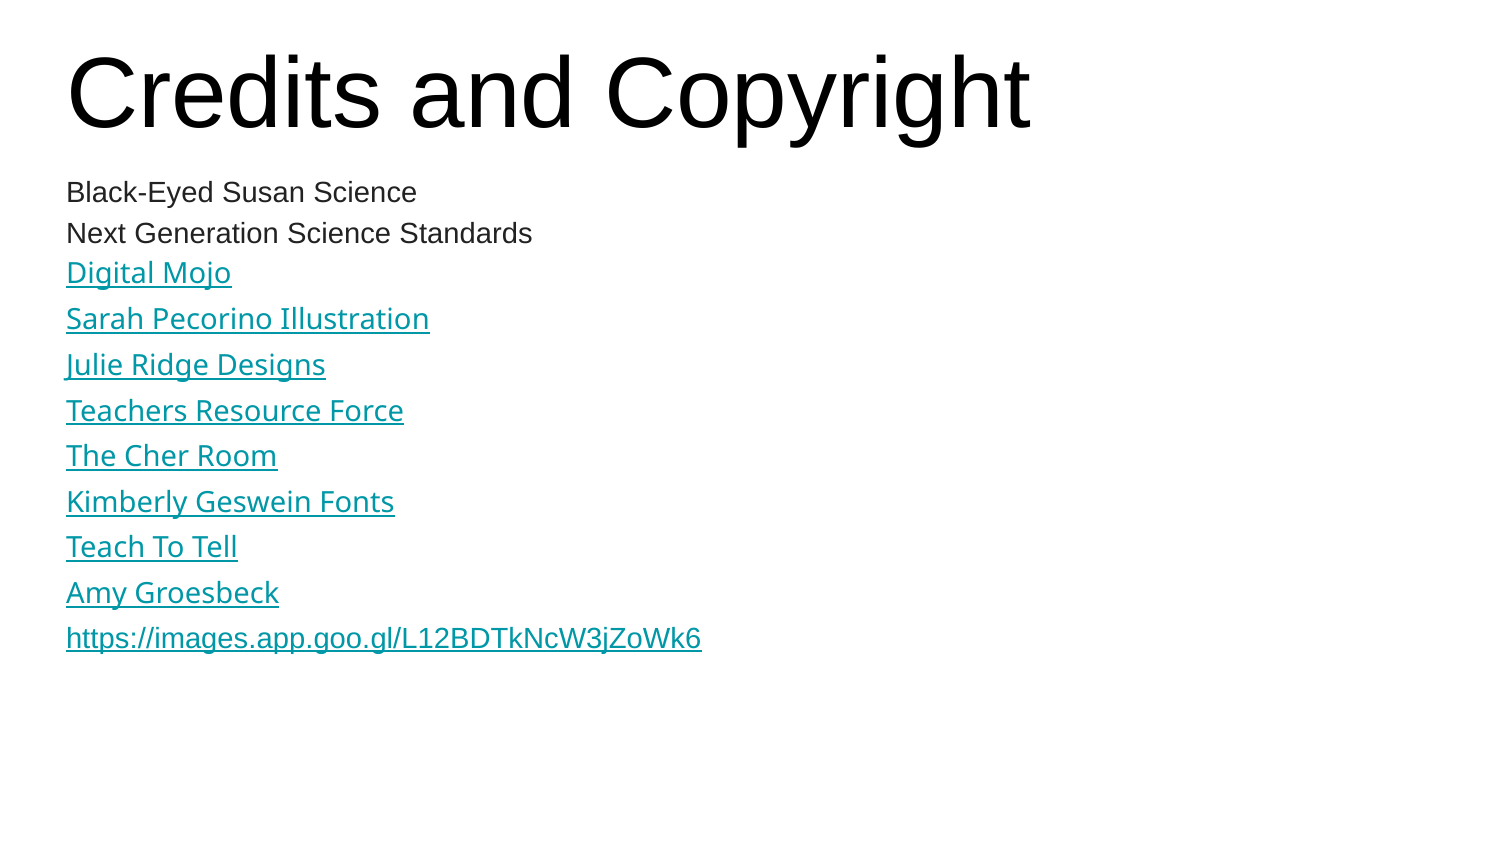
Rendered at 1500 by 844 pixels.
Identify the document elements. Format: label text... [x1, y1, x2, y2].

title Credits and Copyright [51, 12, 1449, 107]
list Black-Eyed Susan Science Next Generation Science Standards Digital Mojo Sarah Pecorino Illustration Julie Ridge Designs Teachers Resource Force The Cher Room Kimberly Geswein Fonts Teach To Tell Amy Groesbeck https://images.app.goo.gl/L12BDTkNcW3jZoWk6 [51, 153, 1449, 750]
